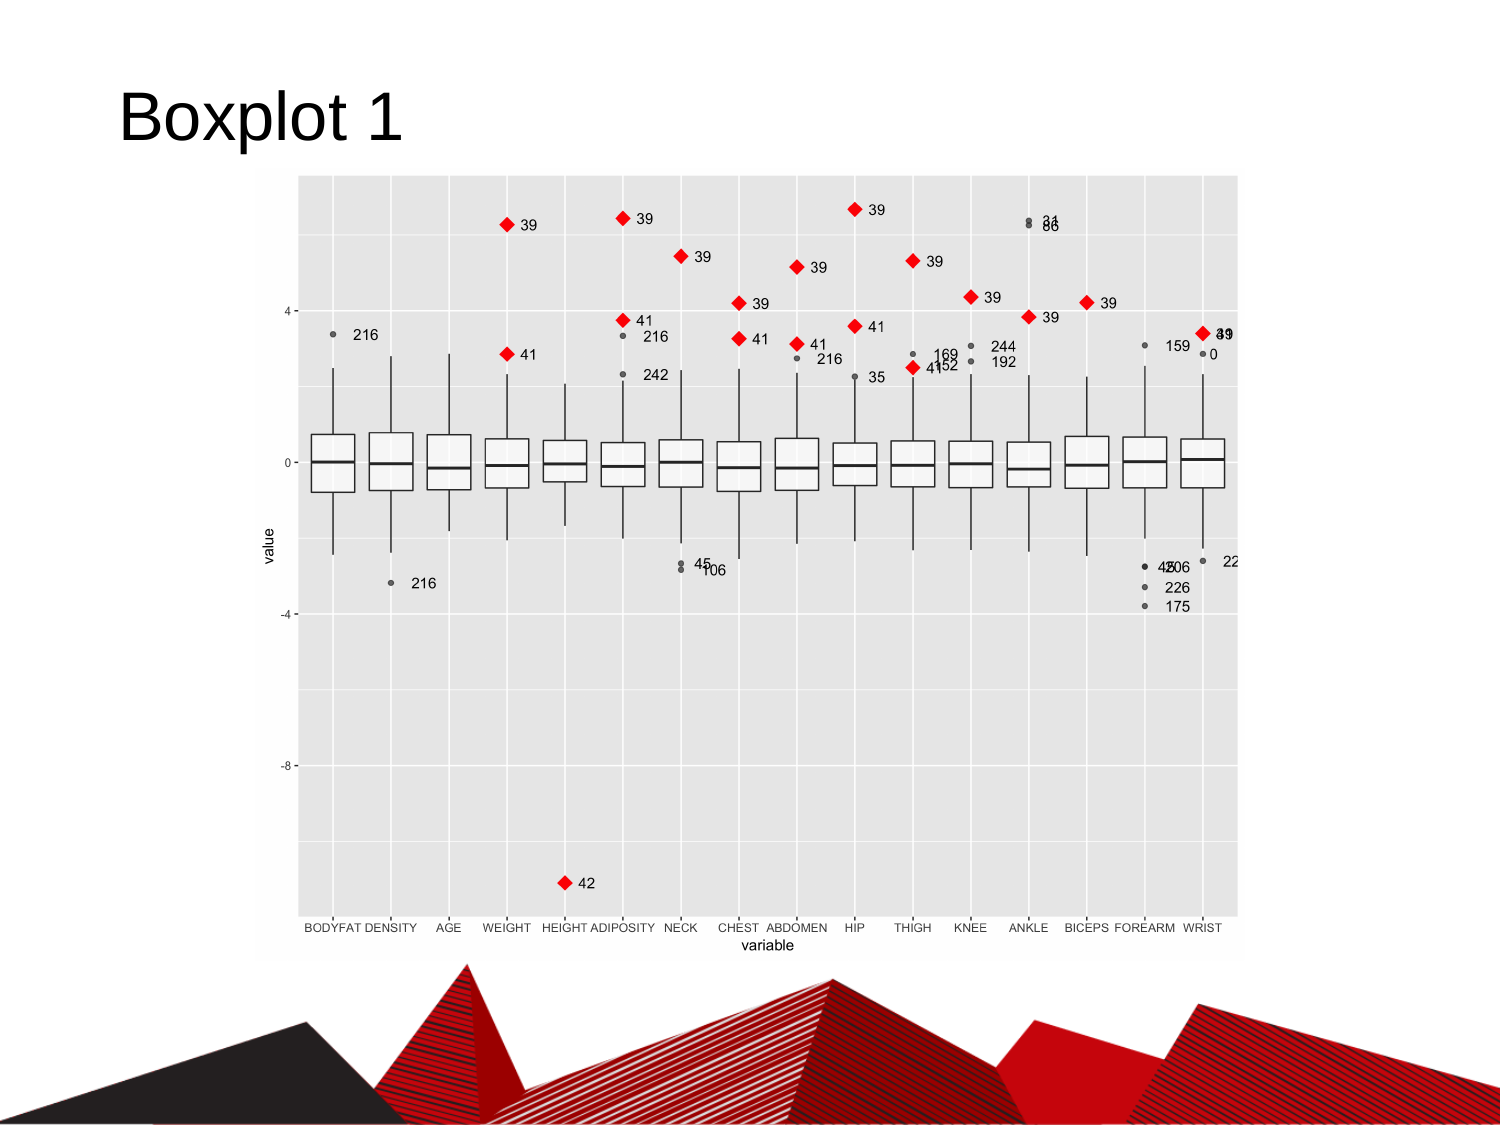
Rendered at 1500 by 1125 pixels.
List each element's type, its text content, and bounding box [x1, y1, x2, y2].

title Boxplot 1 [103, 67, 1397, 169]
picture [0, 0, 1500, 1125]
